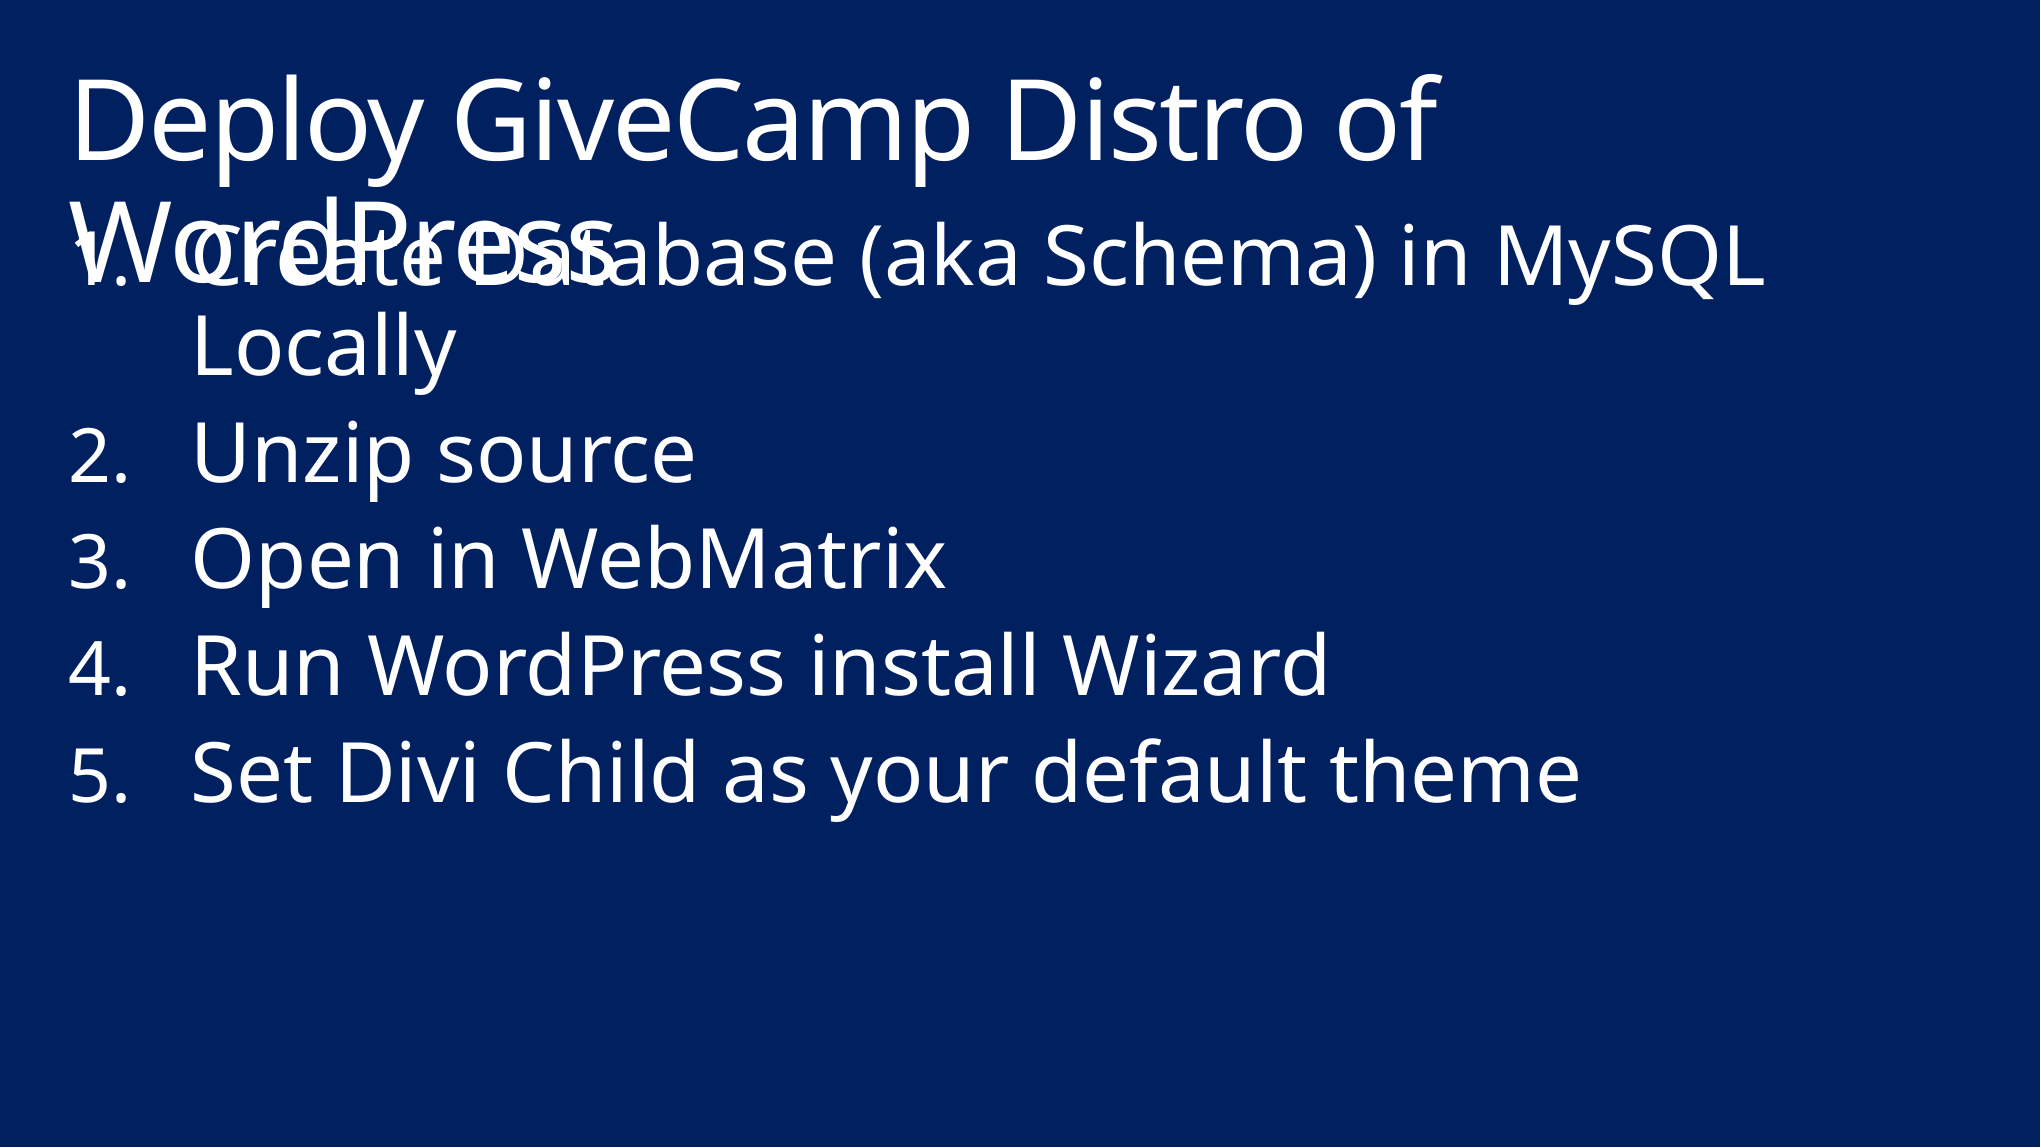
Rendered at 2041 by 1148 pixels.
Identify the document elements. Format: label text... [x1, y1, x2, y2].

list Create Database (aka Schema) in MySQL Locally Unzip source Open in WebMatrix Run WordPress install Wizard Set Divi Child as your default theme [45, 199, 1996, 987]
title Deploy GiveCamp Distro of WordPress [45, 48, 1996, 199]
